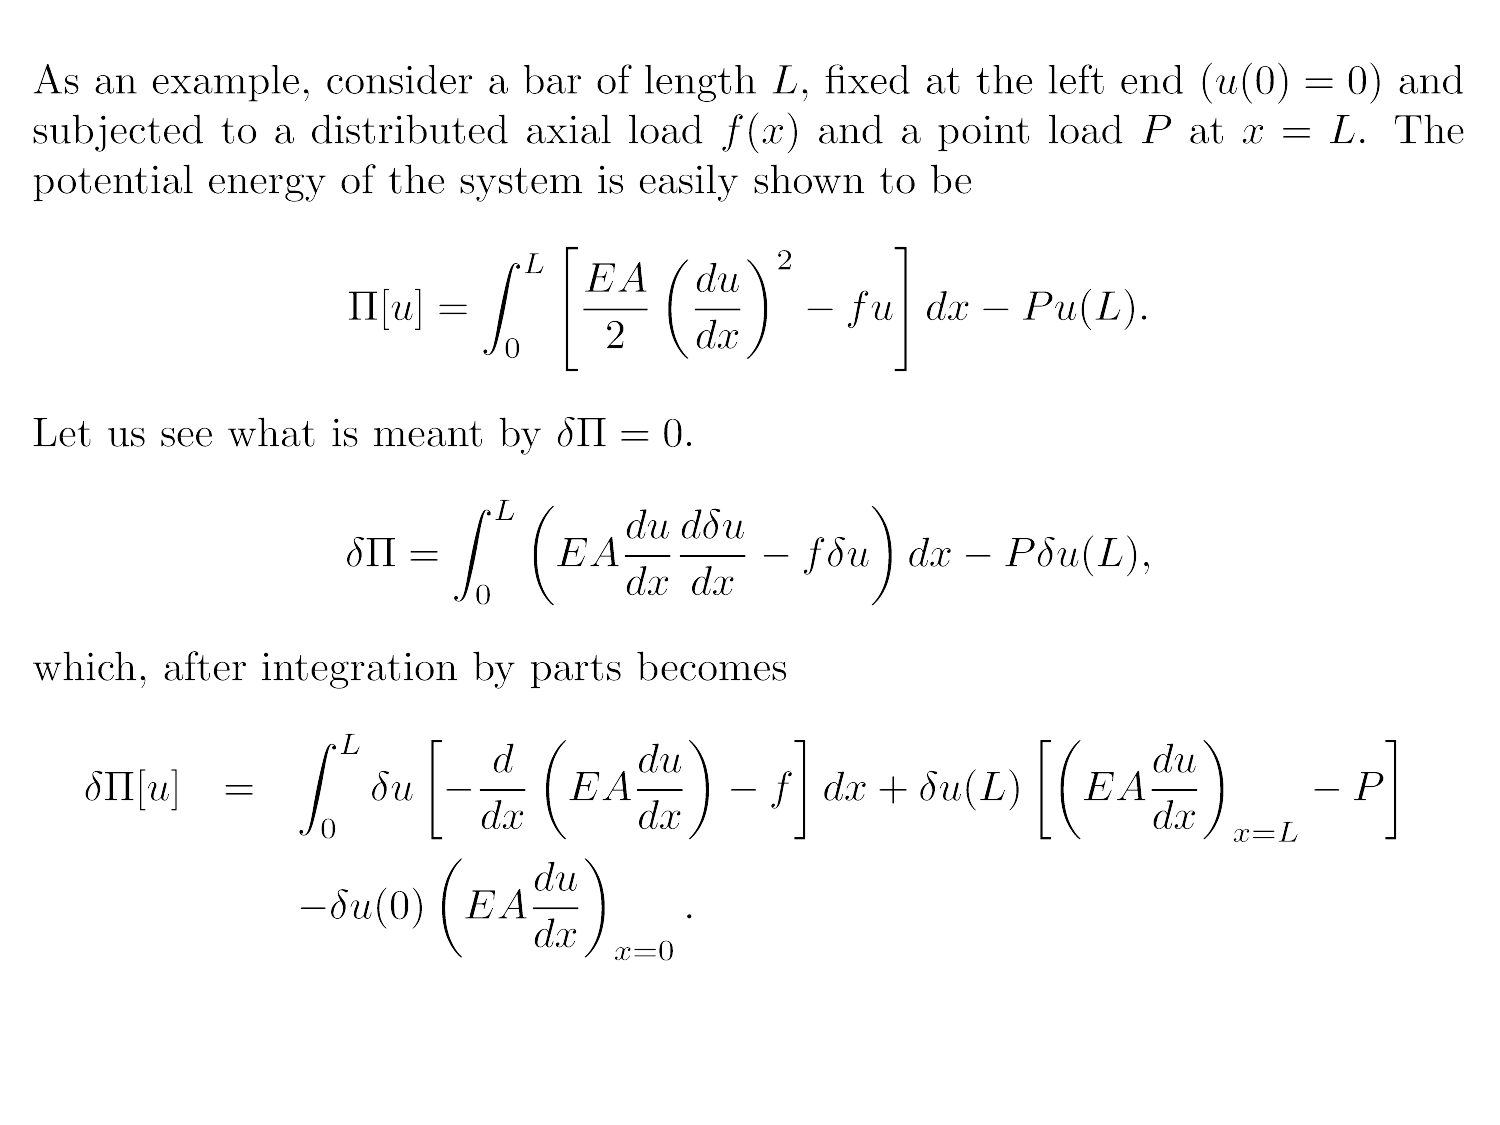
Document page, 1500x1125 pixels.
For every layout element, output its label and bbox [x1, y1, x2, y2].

picture [28, 61, 1467, 963]
